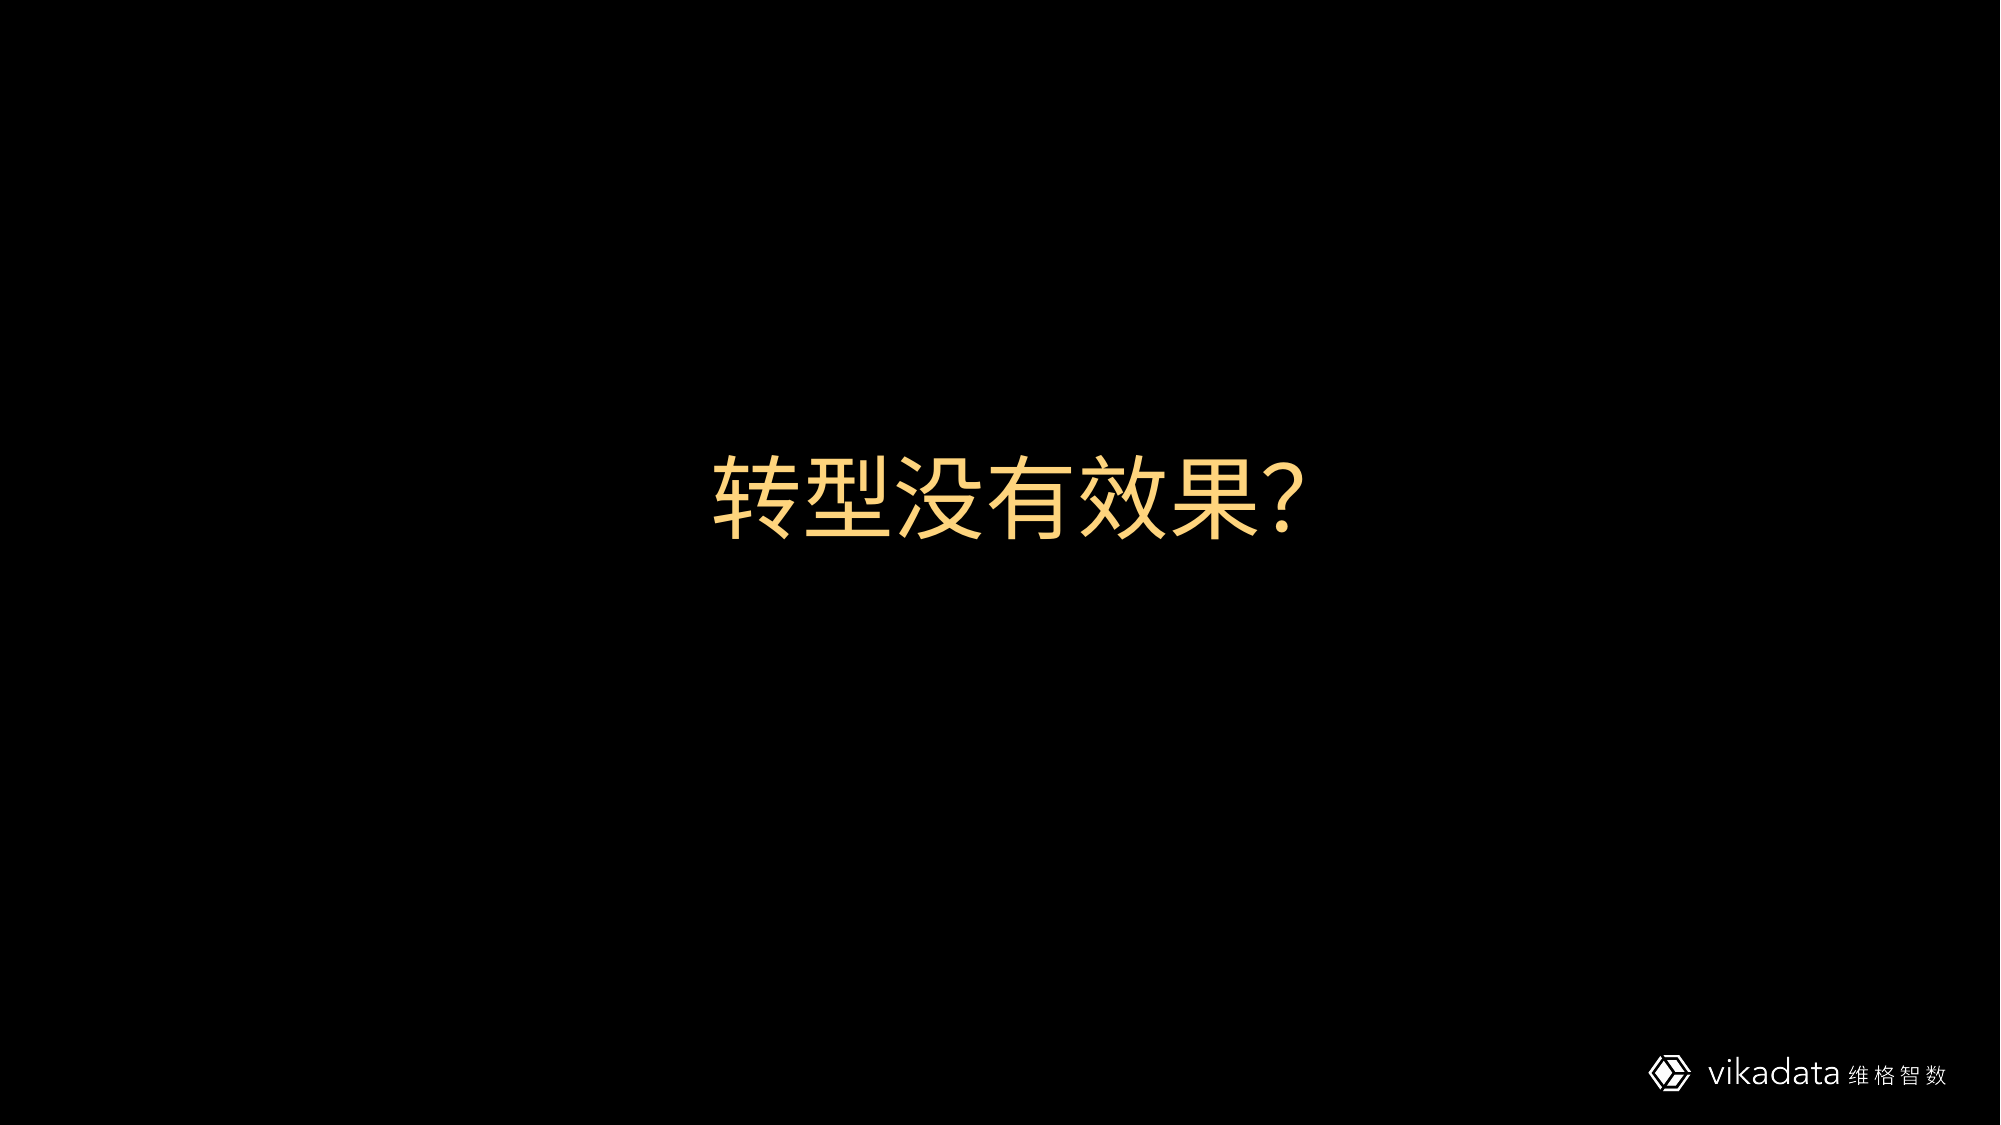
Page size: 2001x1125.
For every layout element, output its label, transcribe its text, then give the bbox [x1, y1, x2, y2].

picture [1627, 1027, 2000, 1118]
text_box 转型没有效果？ [552, 433, 1511, 558]
